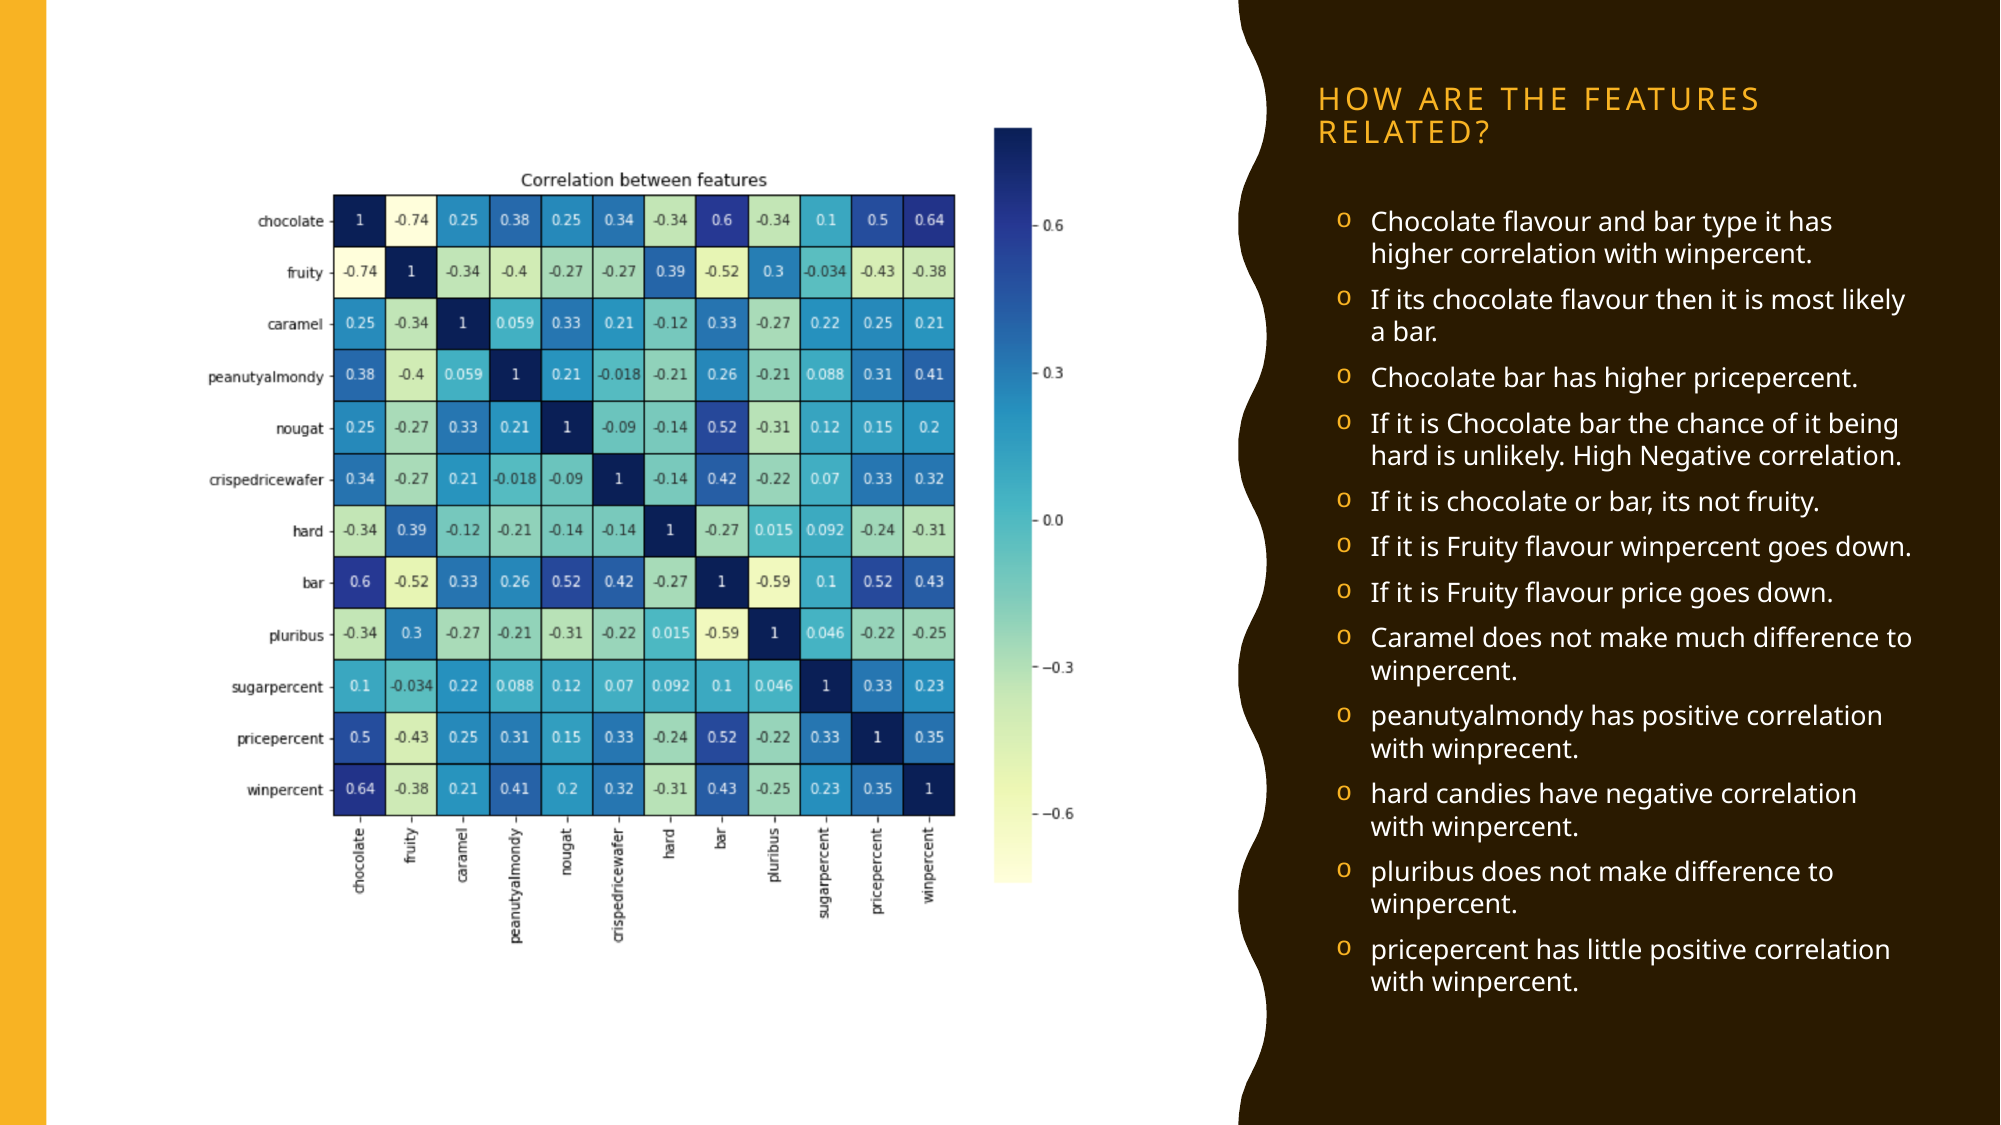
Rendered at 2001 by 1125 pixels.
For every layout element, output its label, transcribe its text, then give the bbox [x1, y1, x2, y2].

text_box [47, 0, 1266, 1125]
picture [151, 115, 1133, 959]
text_box [0, 0, 47, 1125]
text_box [1238, 0, 2000, 1125]
title How are the features related? [1302, 75, 1950, 158]
list Chocolate flavour and bar type it has higher correlation with winpercent. If its chocolate flavour then it is most likely a bar. Chocolate bar has higher pricepercent. If it is Chocolate bar the chance of it being hard is unlikely. High Negative correlation. If it is chocolate or bar, its not fruity. If it is Fruity flavour winpercent goes down. If it is Fruity flavour price goes down. Caramel does not make much difference to winpercent. peanutyalmondy has positive correlation with winprecent. hard candies have negative correlation with winpercent. pluribus does not make difference to winpercent. pricepercent has little positive correlation with winpercent. [1321, 197, 1930, 1011]
